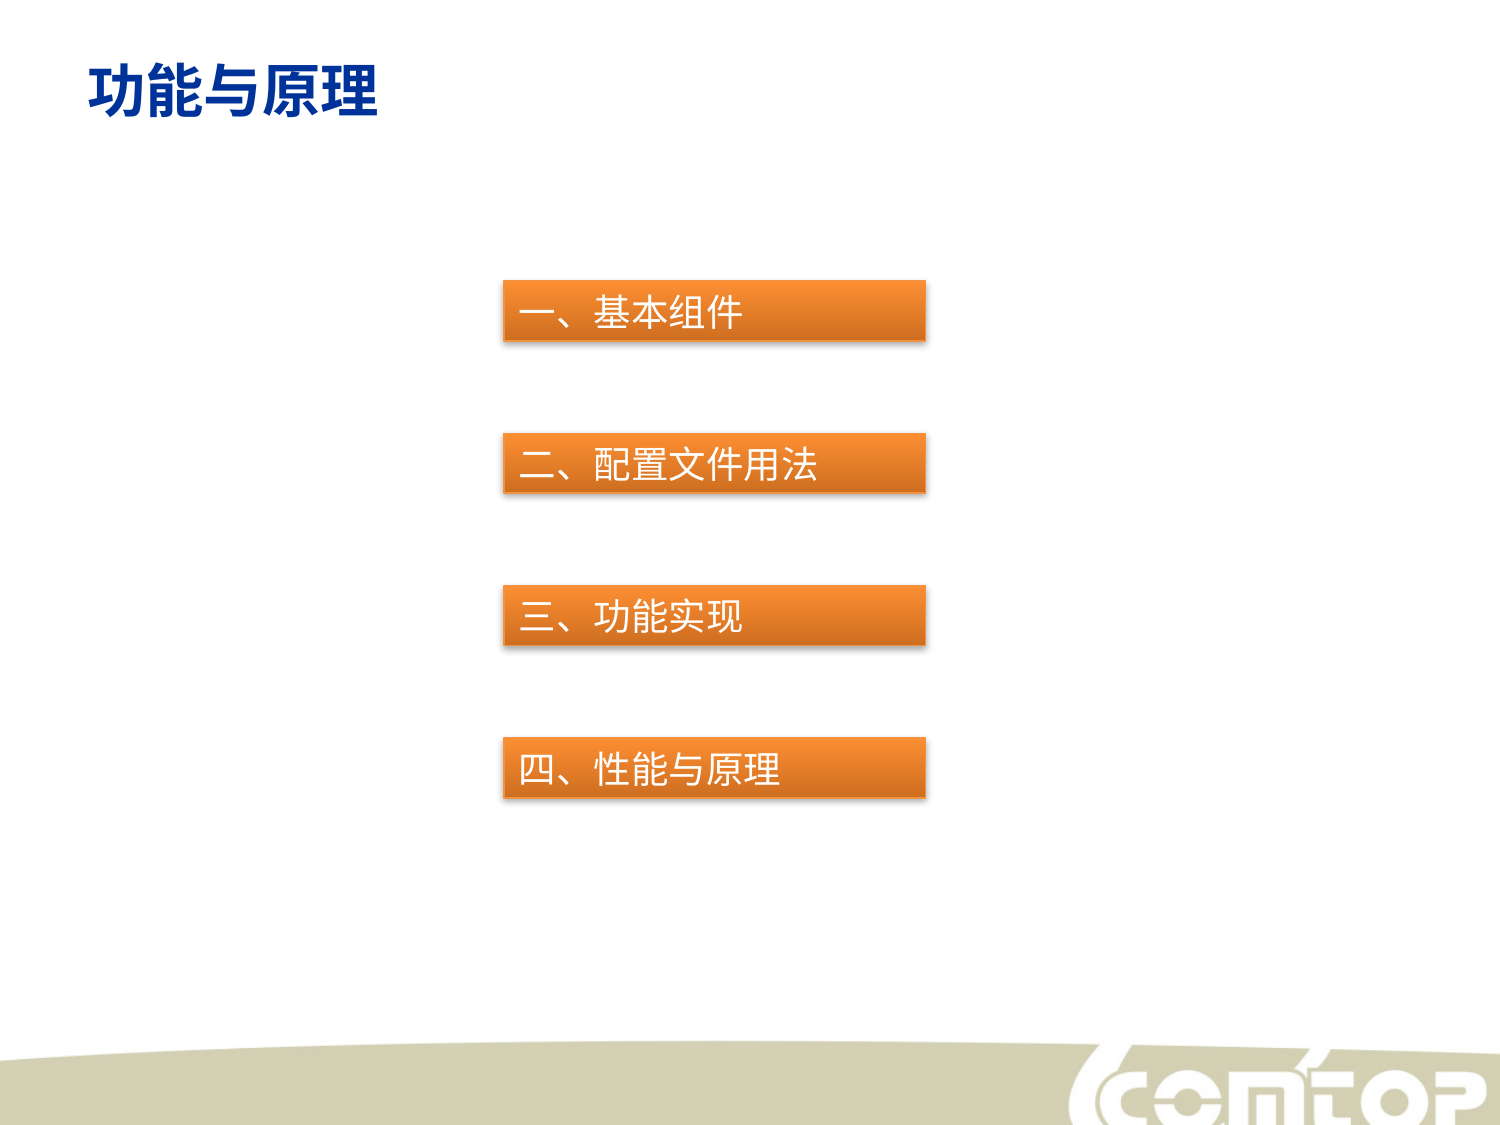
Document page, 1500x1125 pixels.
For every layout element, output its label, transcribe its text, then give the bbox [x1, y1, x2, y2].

text_box 功能与原理 [72, 46, 394, 132]
text_box 二、配置文件用法 [503, 433, 926, 494]
text_box 三、功能实现 [503, 585, 926, 646]
text_box 一、基本组件 [503, 280, 926, 342]
text_box 四、性能与原理 [503, 737, 926, 799]
picture [0, 0, 1500, 1125]
